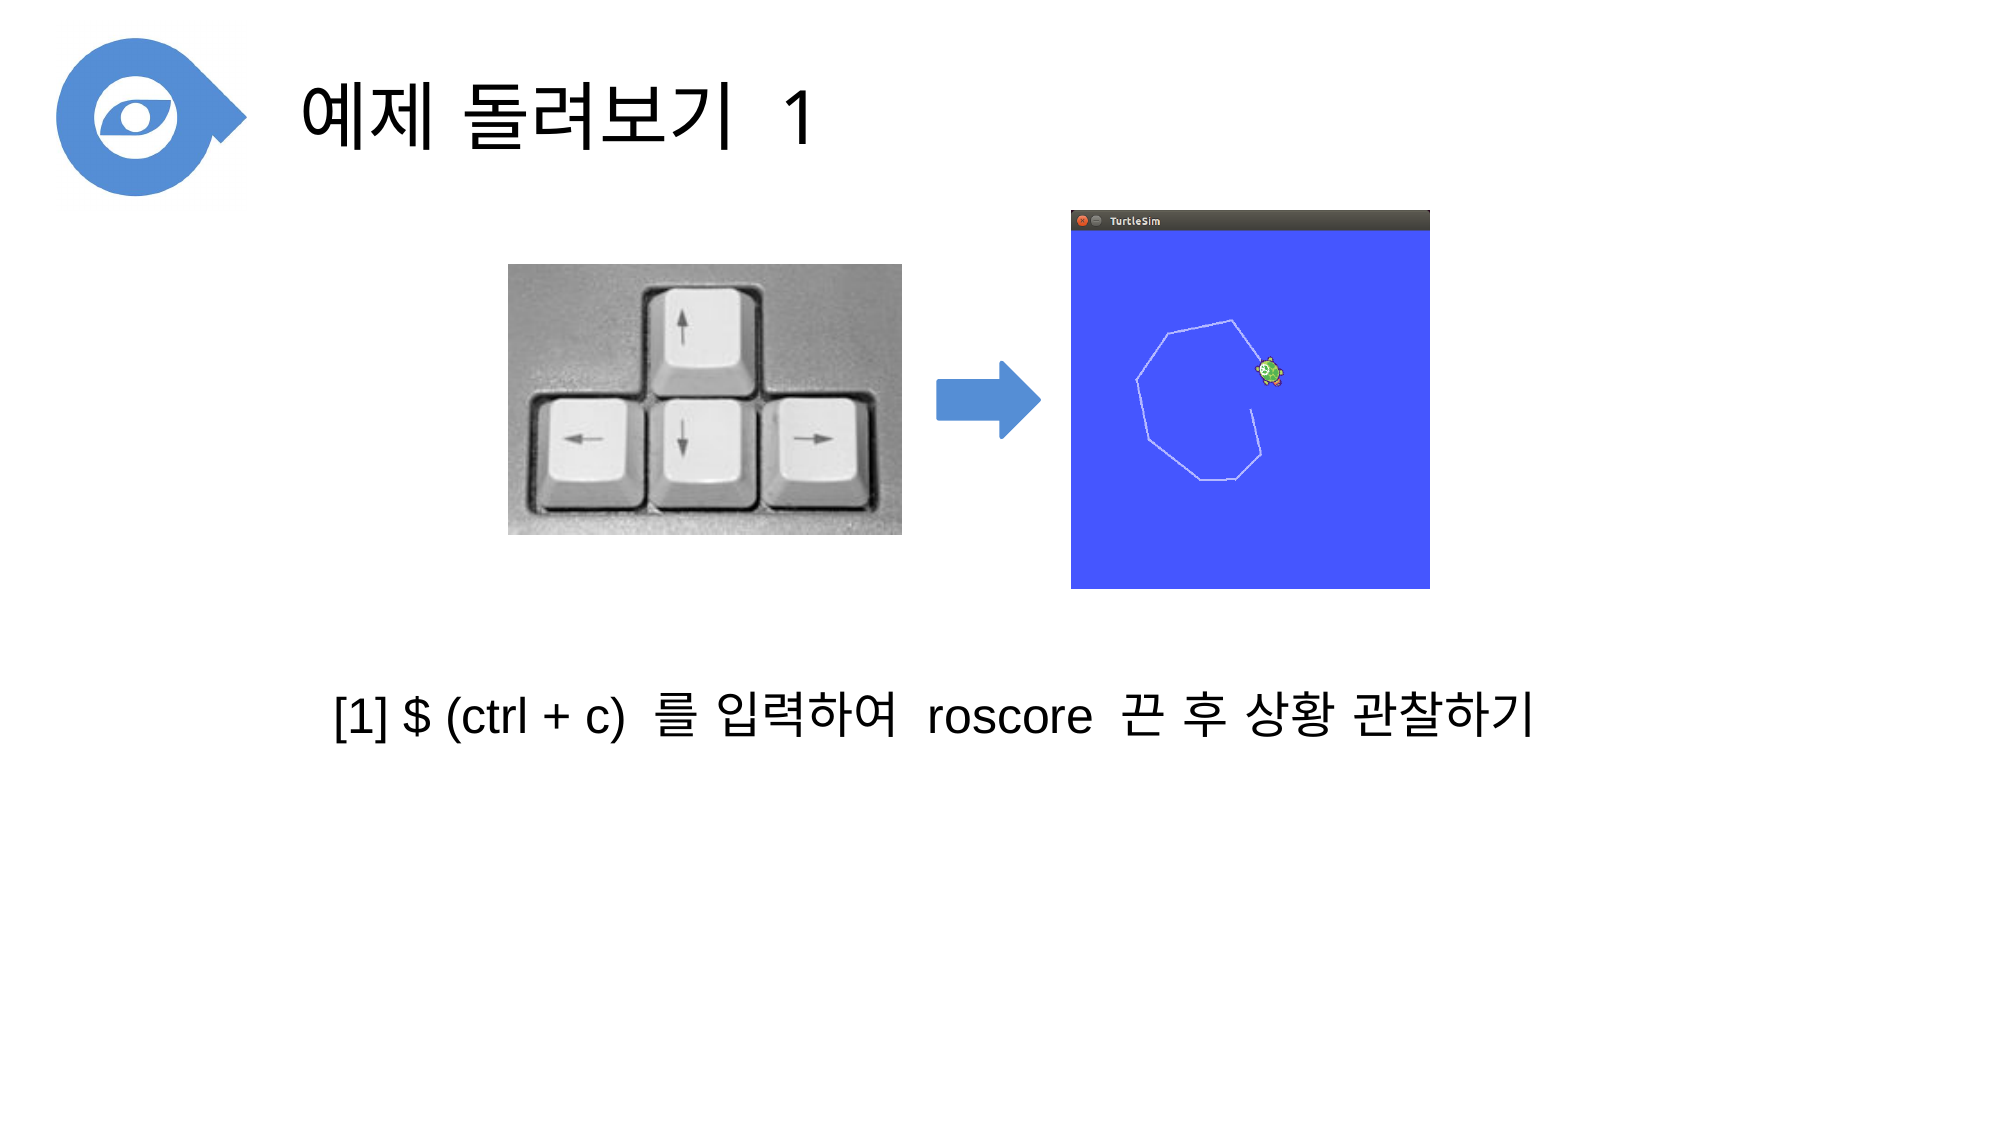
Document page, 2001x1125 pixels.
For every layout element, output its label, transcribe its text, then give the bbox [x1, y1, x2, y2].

picture [1071, 210, 1430, 590]
picture [55, 20, 247, 211]
text_box [936, 360, 1041, 440]
text_box 예제 돌려보기 1 [285, 62, 453, 168]
text_box [1] $ (ctrl + c) 를 입력하여 roscore 끈 후 상황 관찰하기 [319, 675, 1669, 1071]
picture [508, 264, 902, 535]
